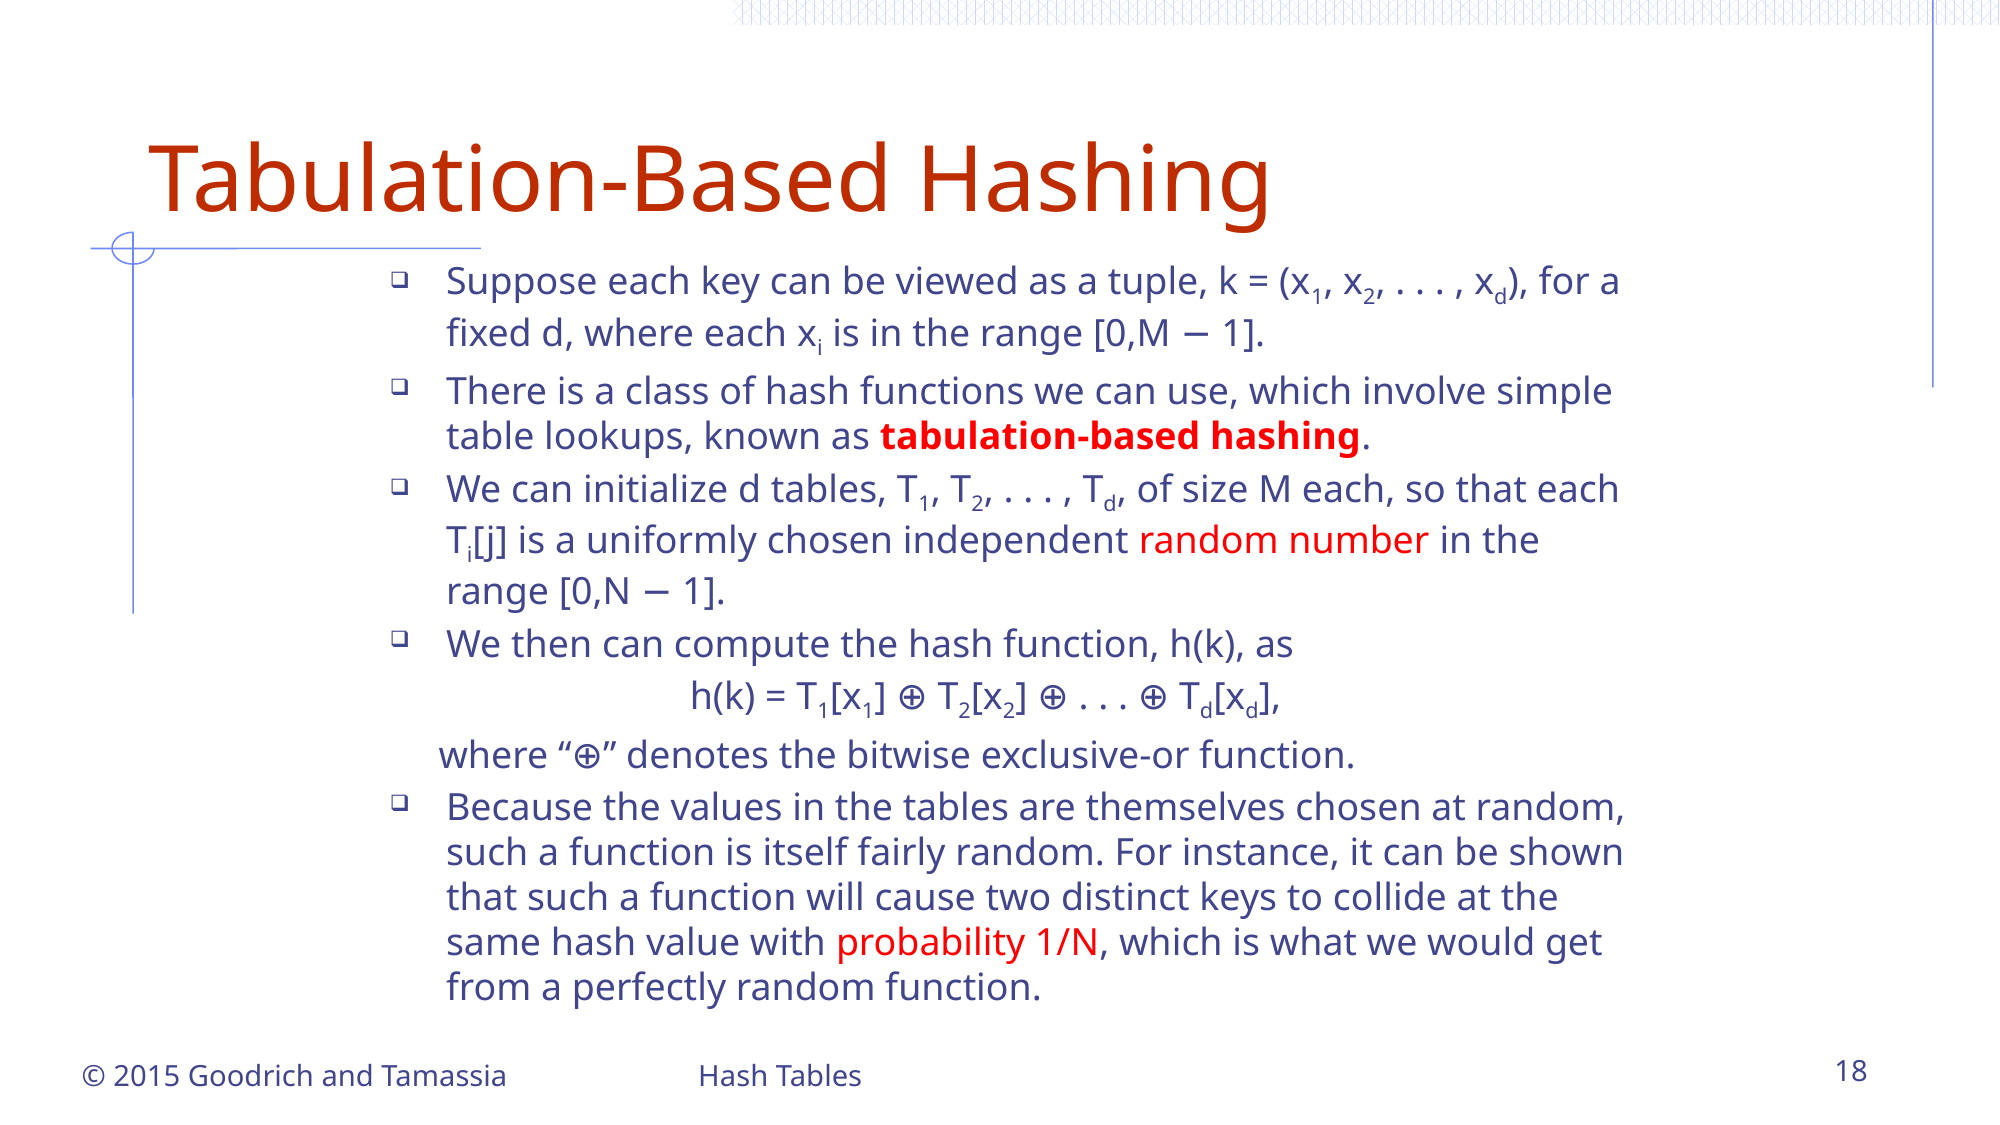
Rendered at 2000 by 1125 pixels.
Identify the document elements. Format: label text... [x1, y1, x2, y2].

footer Hash Tables [682, 1024, 1317, 1101]
slide_number © 2015 Goodrich and Tamassia [66, 1024, 682, 1101]
list Suppose each key can be viewed as a tuple, k = (x1, x2, . . . , xd), for a fixed d, where each xi is in the range [0,M − 1]. There is a class of hash functions we can use, which involve simple table lookups, known as tabulation-based hashing. We can initialize d tables, T1, T2, . . . , Td, of size M each, so that each Ti[j] is a uniformly chosen independent random number in the range [0,N − 1]. We then can compute the hash function, h(k), as h(k) = T1[x1] ⊕ T2[x2] ⊕ . . . ⊕ Td[xd], where “⊕” denotes the bitwise exclusive-or function. Because the values in the tables are themselves chosen at random, such a function is itself fairly random. For instance, it can be shown that such a function will cause two distinct keys to collide at the same hash value with probability 1/N, which is what we would get from a perfectly random function. [374, 249, 1663, 988]
title Tabulation-Based Hashing [133, 50, 1883, 238]
slide_number 18 [1432, 1024, 1884, 1101]
